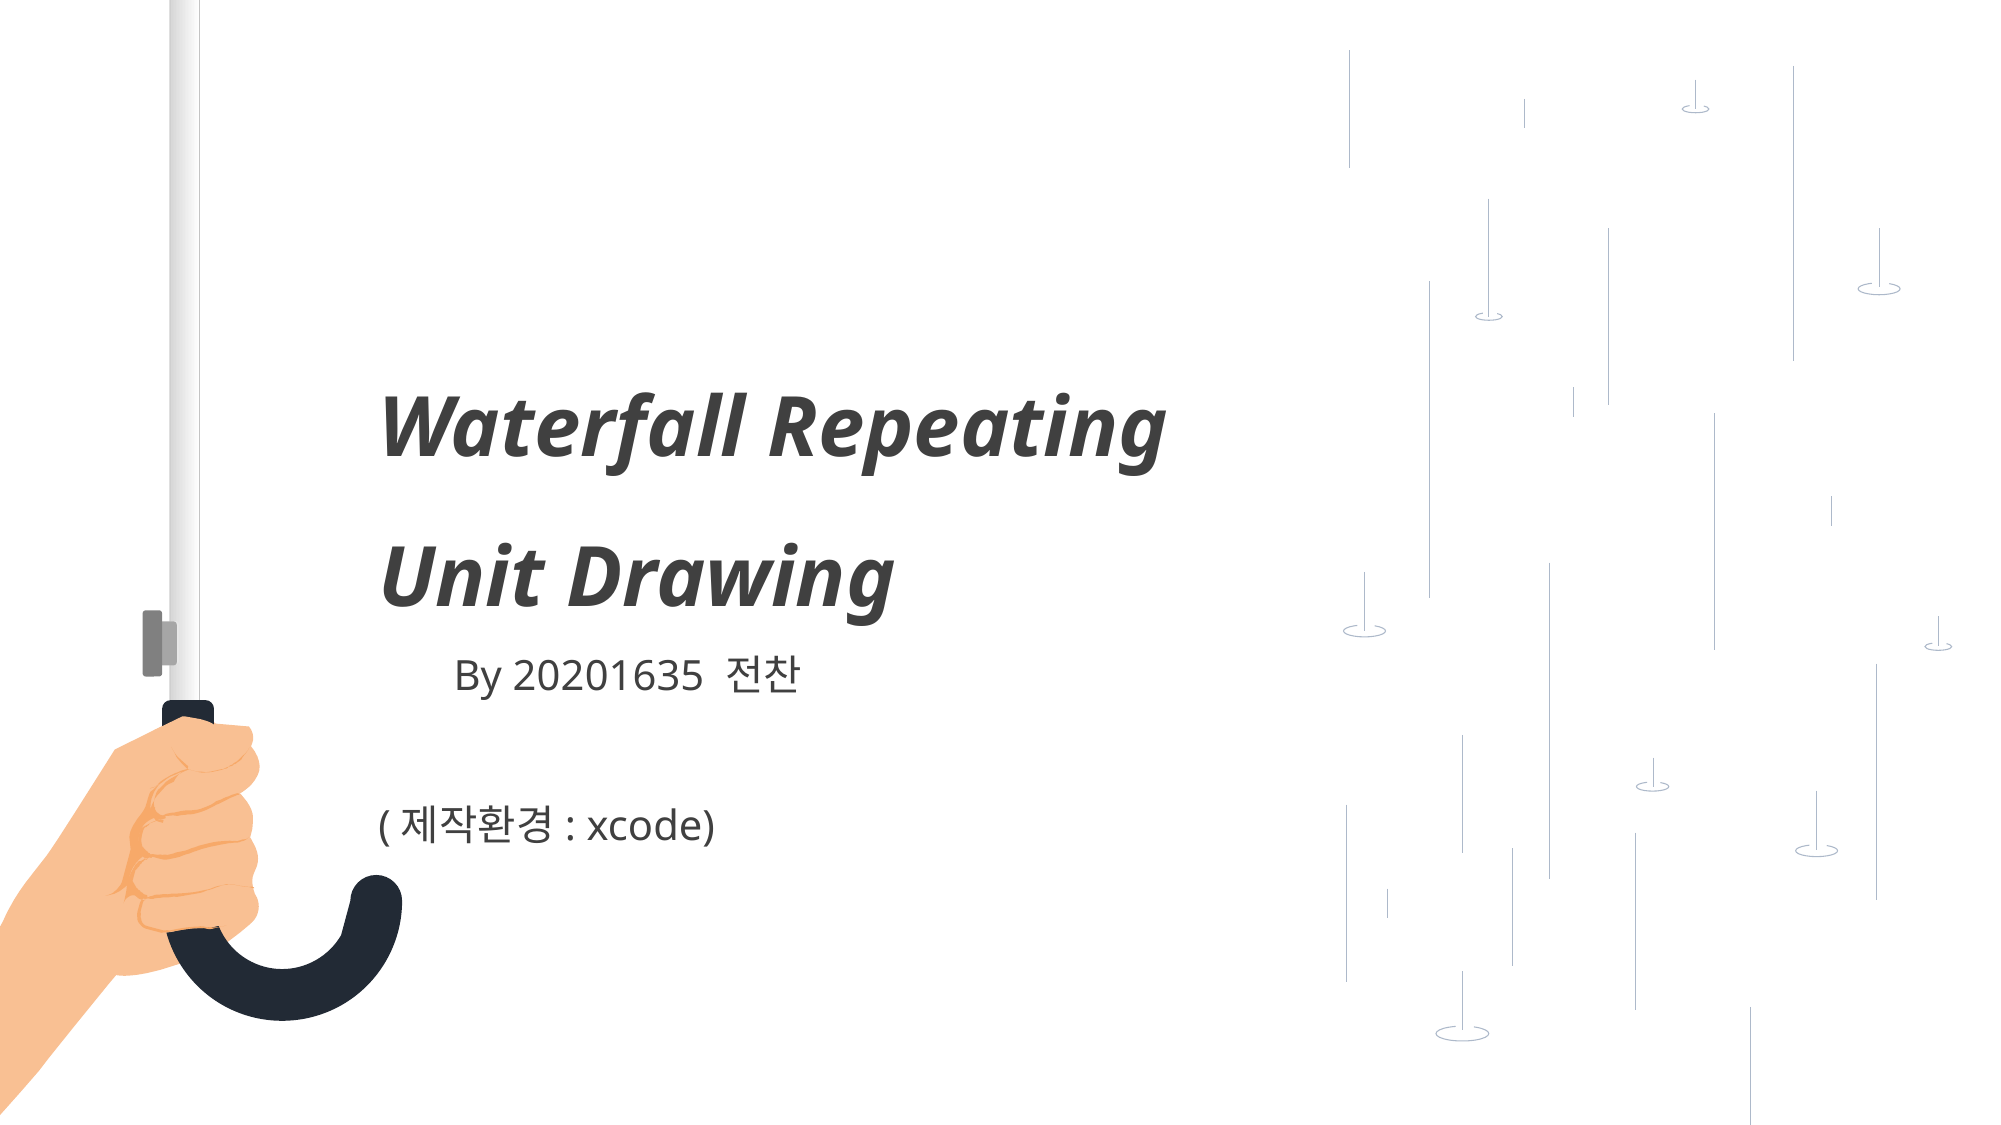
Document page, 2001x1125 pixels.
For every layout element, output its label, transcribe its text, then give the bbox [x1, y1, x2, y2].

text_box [1343, 49, 1952, 1125]
text_box Waterfall Repeating Unit Drawing By 20201635 전찬 (제작환경: xcode) [402, 316, 1201, 856]
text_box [0, 0, 402, 1125]
